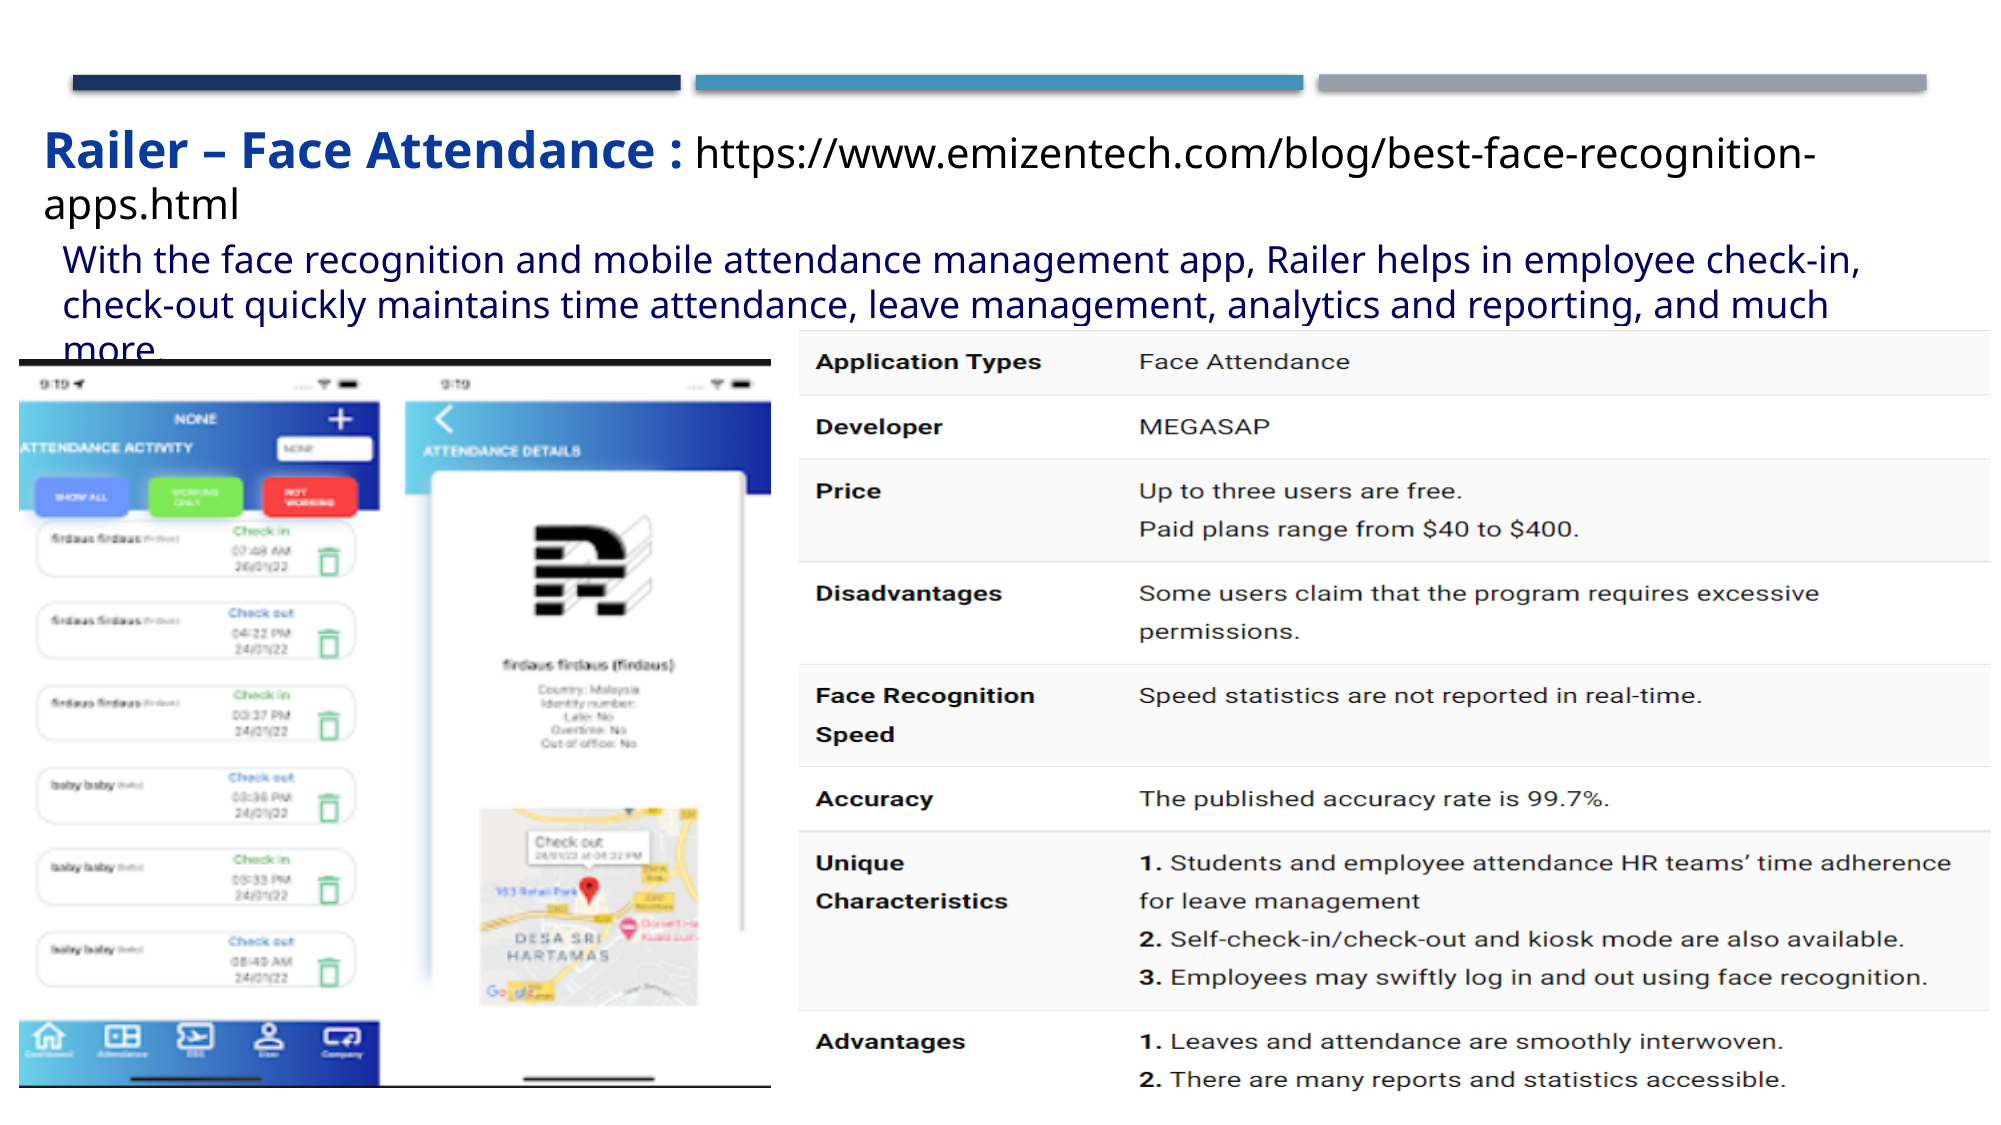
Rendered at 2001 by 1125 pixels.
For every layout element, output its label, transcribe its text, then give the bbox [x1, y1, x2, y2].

text_box With the face recognition and mobile attendance management app, Railer helps in employee check-in, check-out quickly maintains time attendance, leave management, analytics and reporting, and much more. [47, 228, 1890, 379]
picture [18, 358, 771, 1089]
picture [798, 326, 2000, 1106]
text_box Railer – Face Attendance : https://www.emizentech.com/blog/best-face-recognition-apps.html [28, 110, 2000, 236]
